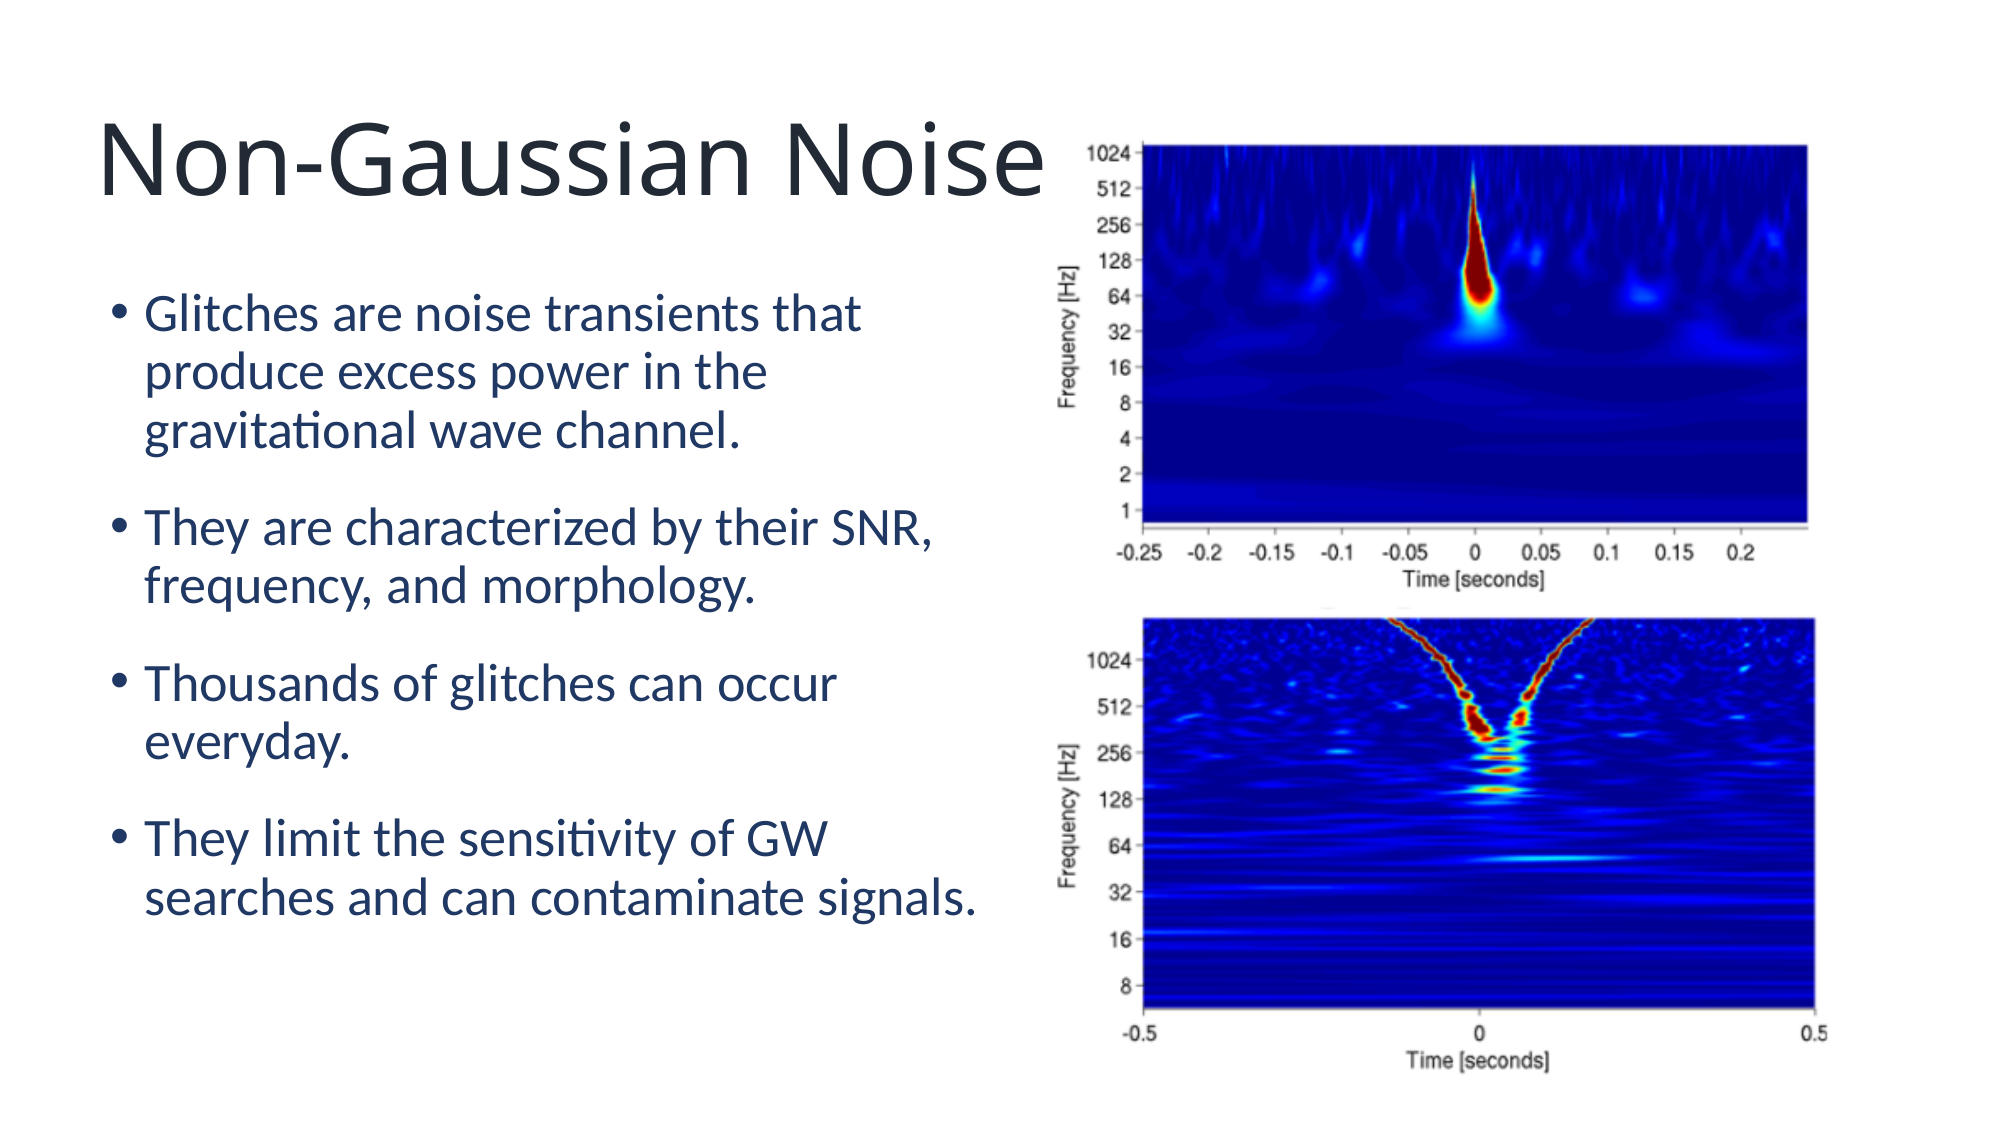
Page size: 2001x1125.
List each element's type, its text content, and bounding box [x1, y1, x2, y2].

slide_number 5 [1412, 1042, 1863, 1103]
picture [1056, 122, 1846, 1100]
list Glitches are noise transients that produce excess power in the gravitational wave channel. They are characterized by their SNR, frequency, and morphology. Thousands of glitches can occur everyday. They limit the sensitivity of GW searches and can contaminate signals. [95, 277, 1000, 992]
title Non-Gaussian Noise [80, 54, 1806, 272]
